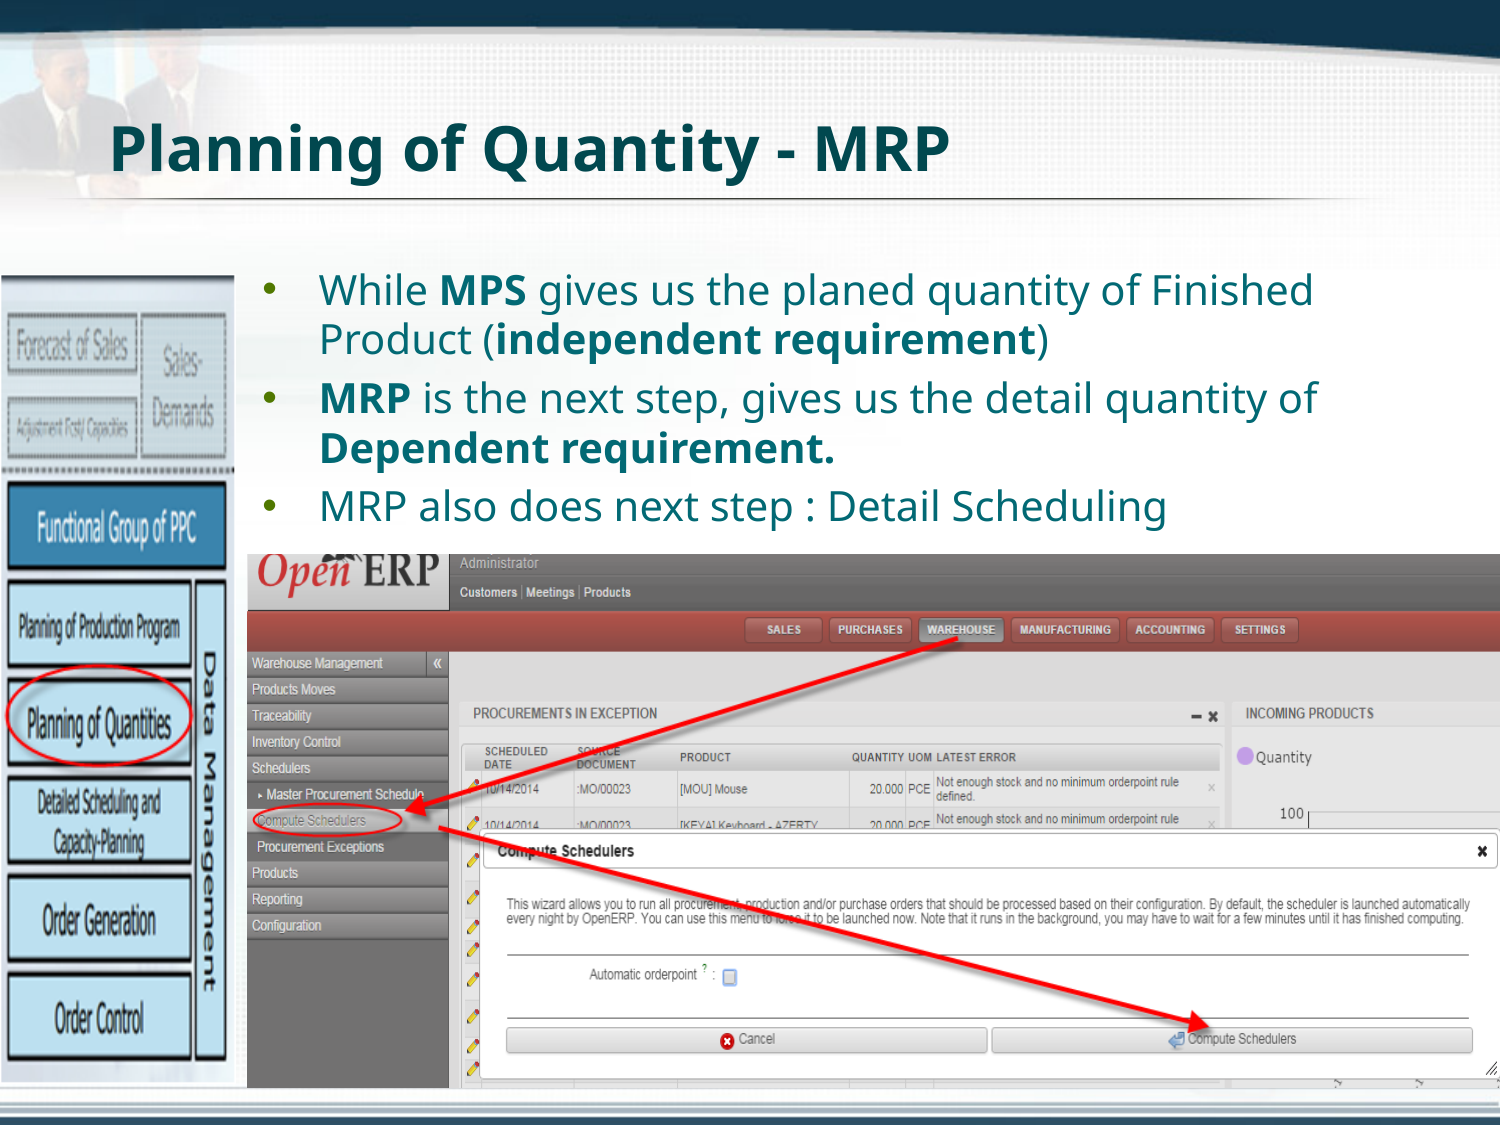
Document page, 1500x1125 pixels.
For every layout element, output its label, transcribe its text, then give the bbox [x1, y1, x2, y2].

list While MPS gives us the planed quantity of Finished Product (independent requirement) MRP is the next step, gives us the detail quantity of Dependent requirement. MRP also does next step : Detail Scheduling [246, 255, 1452, 554]
title Planning of Quantity - MRP [93, 96, 1382, 197]
picture [0, 0, 1500, 1125]
